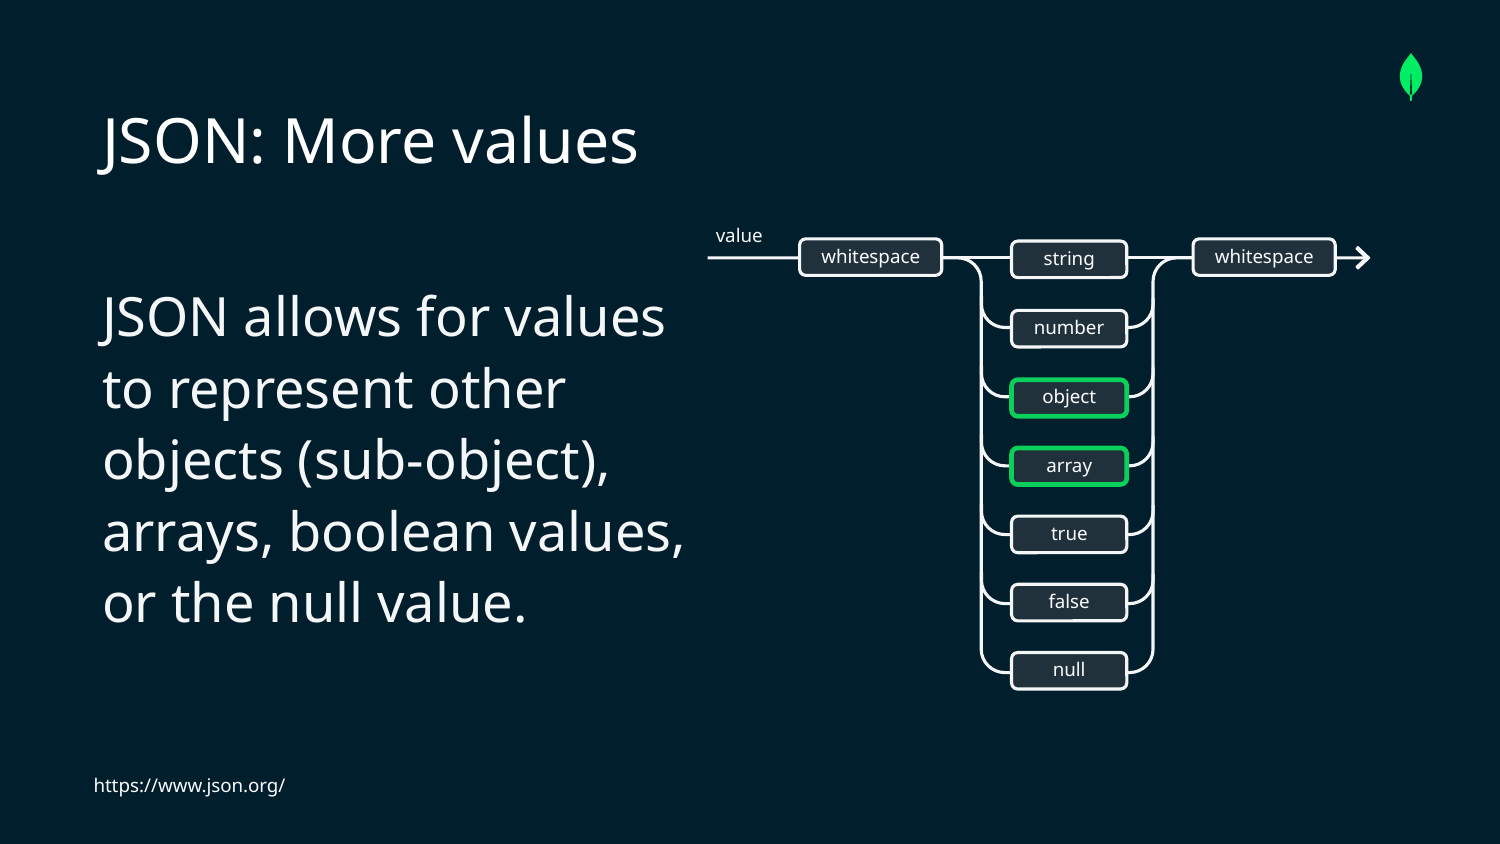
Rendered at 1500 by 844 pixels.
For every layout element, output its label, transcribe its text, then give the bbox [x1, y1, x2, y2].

text_box null [1011, 681, 1127, 690]
text_box value [714, 222, 778, 245]
text_box string [1012, 241, 1127, 245]
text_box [707, 246, 1370, 673]
text_box whitespace [1193, 238, 1336, 245]
title JSON: More values [102, 100, 1326, 177]
text_box https://www.json.org/ [93, 767, 1127, 801]
text_box whitespace [799, 238, 942, 245]
text_box JSON allows for values to represent other objects (sub-object), arrays, boolean values, or the null value. [102, 232, 688, 678]
